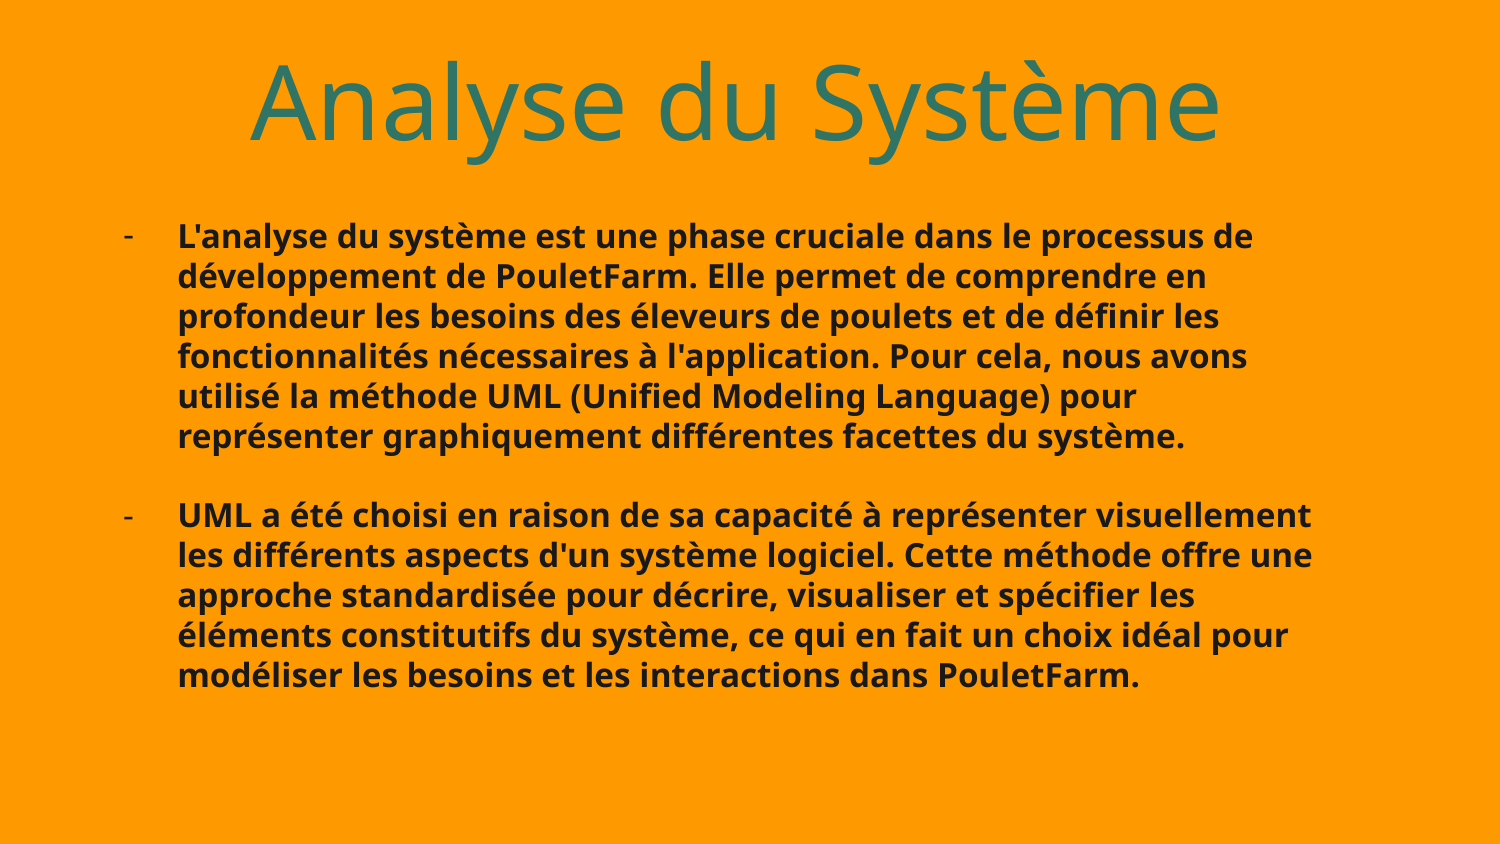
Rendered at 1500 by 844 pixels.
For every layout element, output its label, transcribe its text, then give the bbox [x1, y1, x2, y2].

title Analyse du Système [164, 0, 1312, 200]
text_box L'analyse du système est une phase cruciale dans le processus de développement de PouletFarm. Elle permet de comprendre en profondeur les besoins des éleveurs de poulets et de définir les fonctionnalités nécessaires à l'application. Pour cela, nous avons utilisé la méthode UML (Unified Modeling Language) pour représenter graphiquement différentes facettes du système. UML a été choisi en raison de sa capacité à représenter visuellement les différents aspects d'un système logiciel. Cette méthode offre une approche standardisée pour décrire, visualiser et spécifier les éléments constitutifs du système, ce qui en fait un choix idéal pour modéliser les besoins et les interactions dans PouletFarm. [87, 200, 1356, 710]
